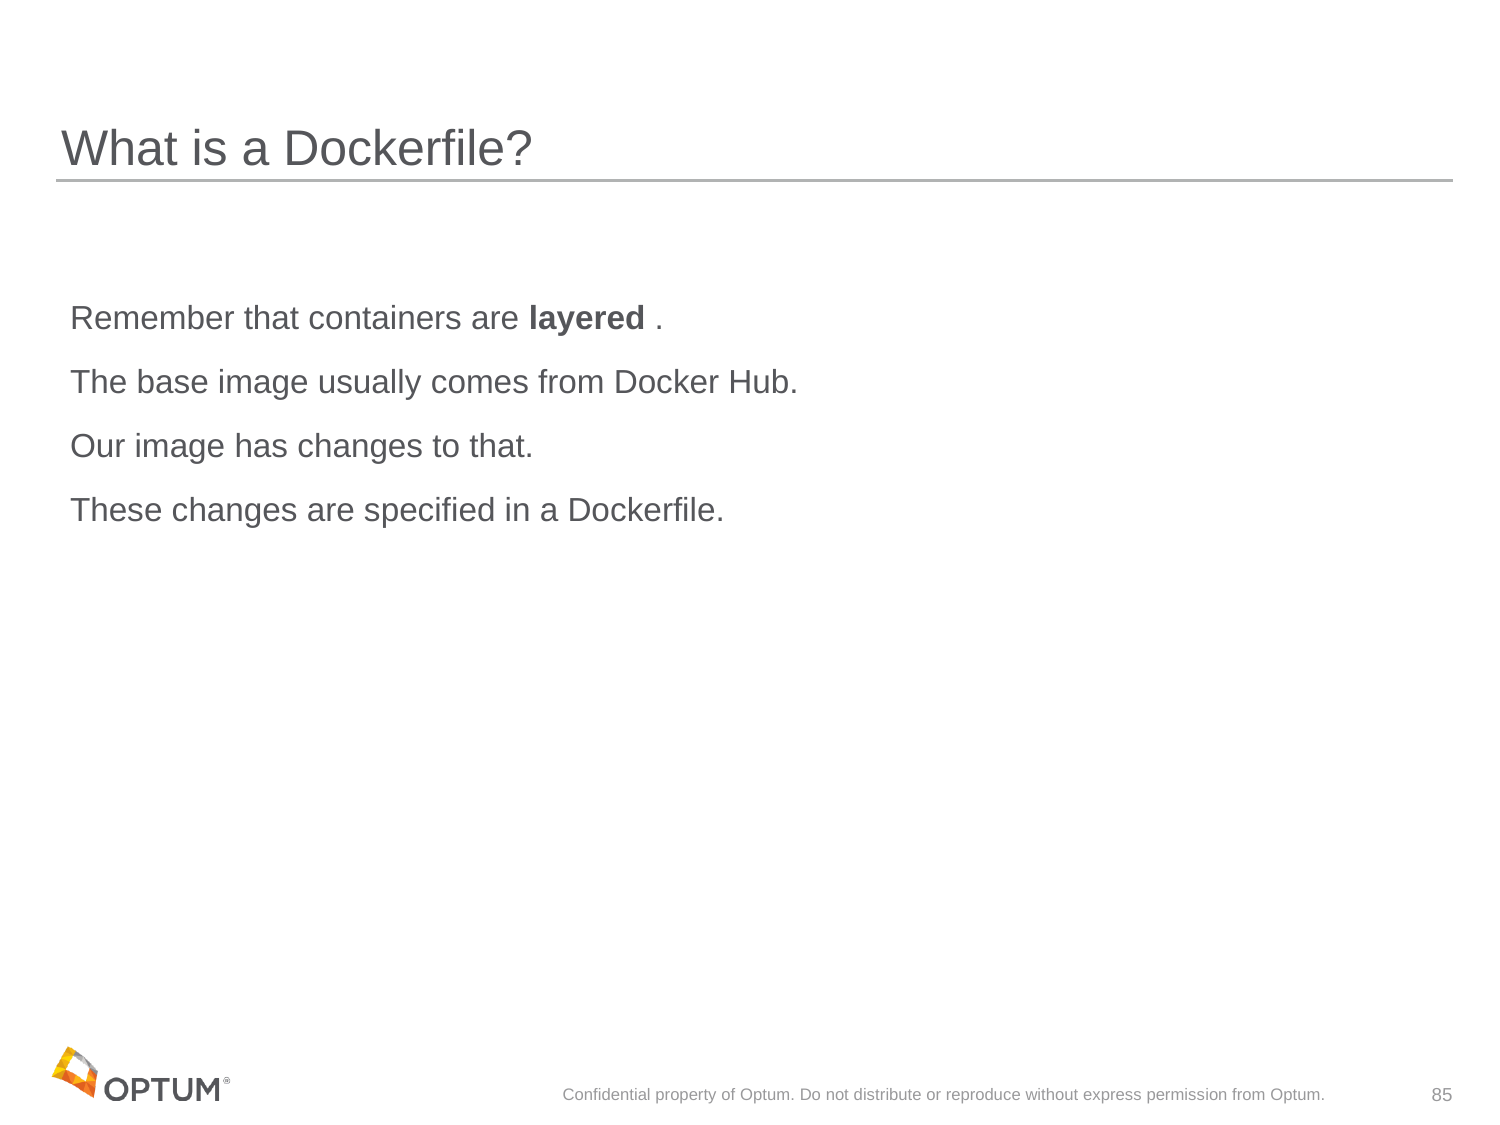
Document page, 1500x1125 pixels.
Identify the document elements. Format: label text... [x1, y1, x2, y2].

title What is a Dockerfile? [60, 0, 1454, 177]
picture [50, 1044, 231, 1101]
footer Confidential property of Optum. Do not distribute or reproduce without express permission from Optum. [508, 1064, 1381, 1124]
list Remember that containers are layered . The base image usually comes from Docker Hub. Our image has changes to that. These changes are specified in a Dockerfile. [60, 299, 1454, 968]
slide_number 85 [1385, 1064, 1453, 1124]
